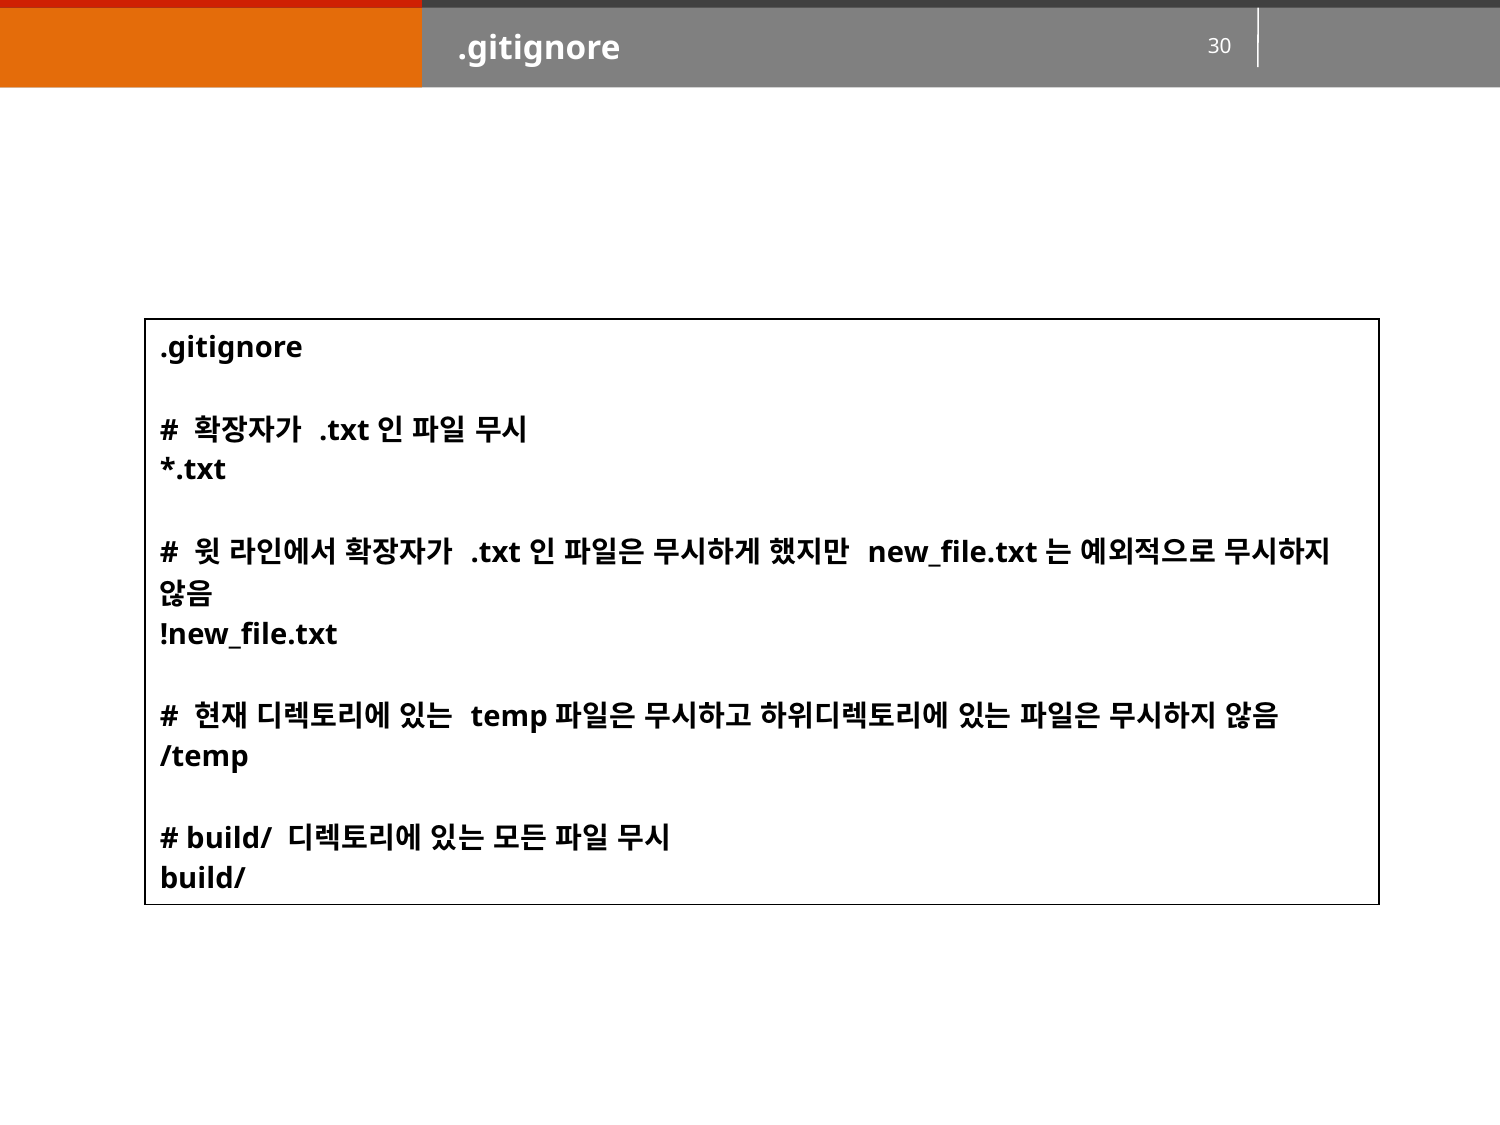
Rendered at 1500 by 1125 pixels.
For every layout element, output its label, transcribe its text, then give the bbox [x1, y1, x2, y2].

table_header .gitignore # 확장자가 .txt인 파일 무시 *.txt # 윗 라인에서 확장자가 .txt인 파일은 무시하게 했지만 new_file.txt는 예외적으로 무시하지 않음 !new_file.txt # 현재 디렉토리에 있는 temp파일은 무시하고 하위디렉토리에 있는 파일은 무시하지 않음 /temp # build/ 디렉토리에 있는 모든 파일 무시 build/ [146, 320, 1378, 904]
list .gitignore [442, 10, 1199, 81]
